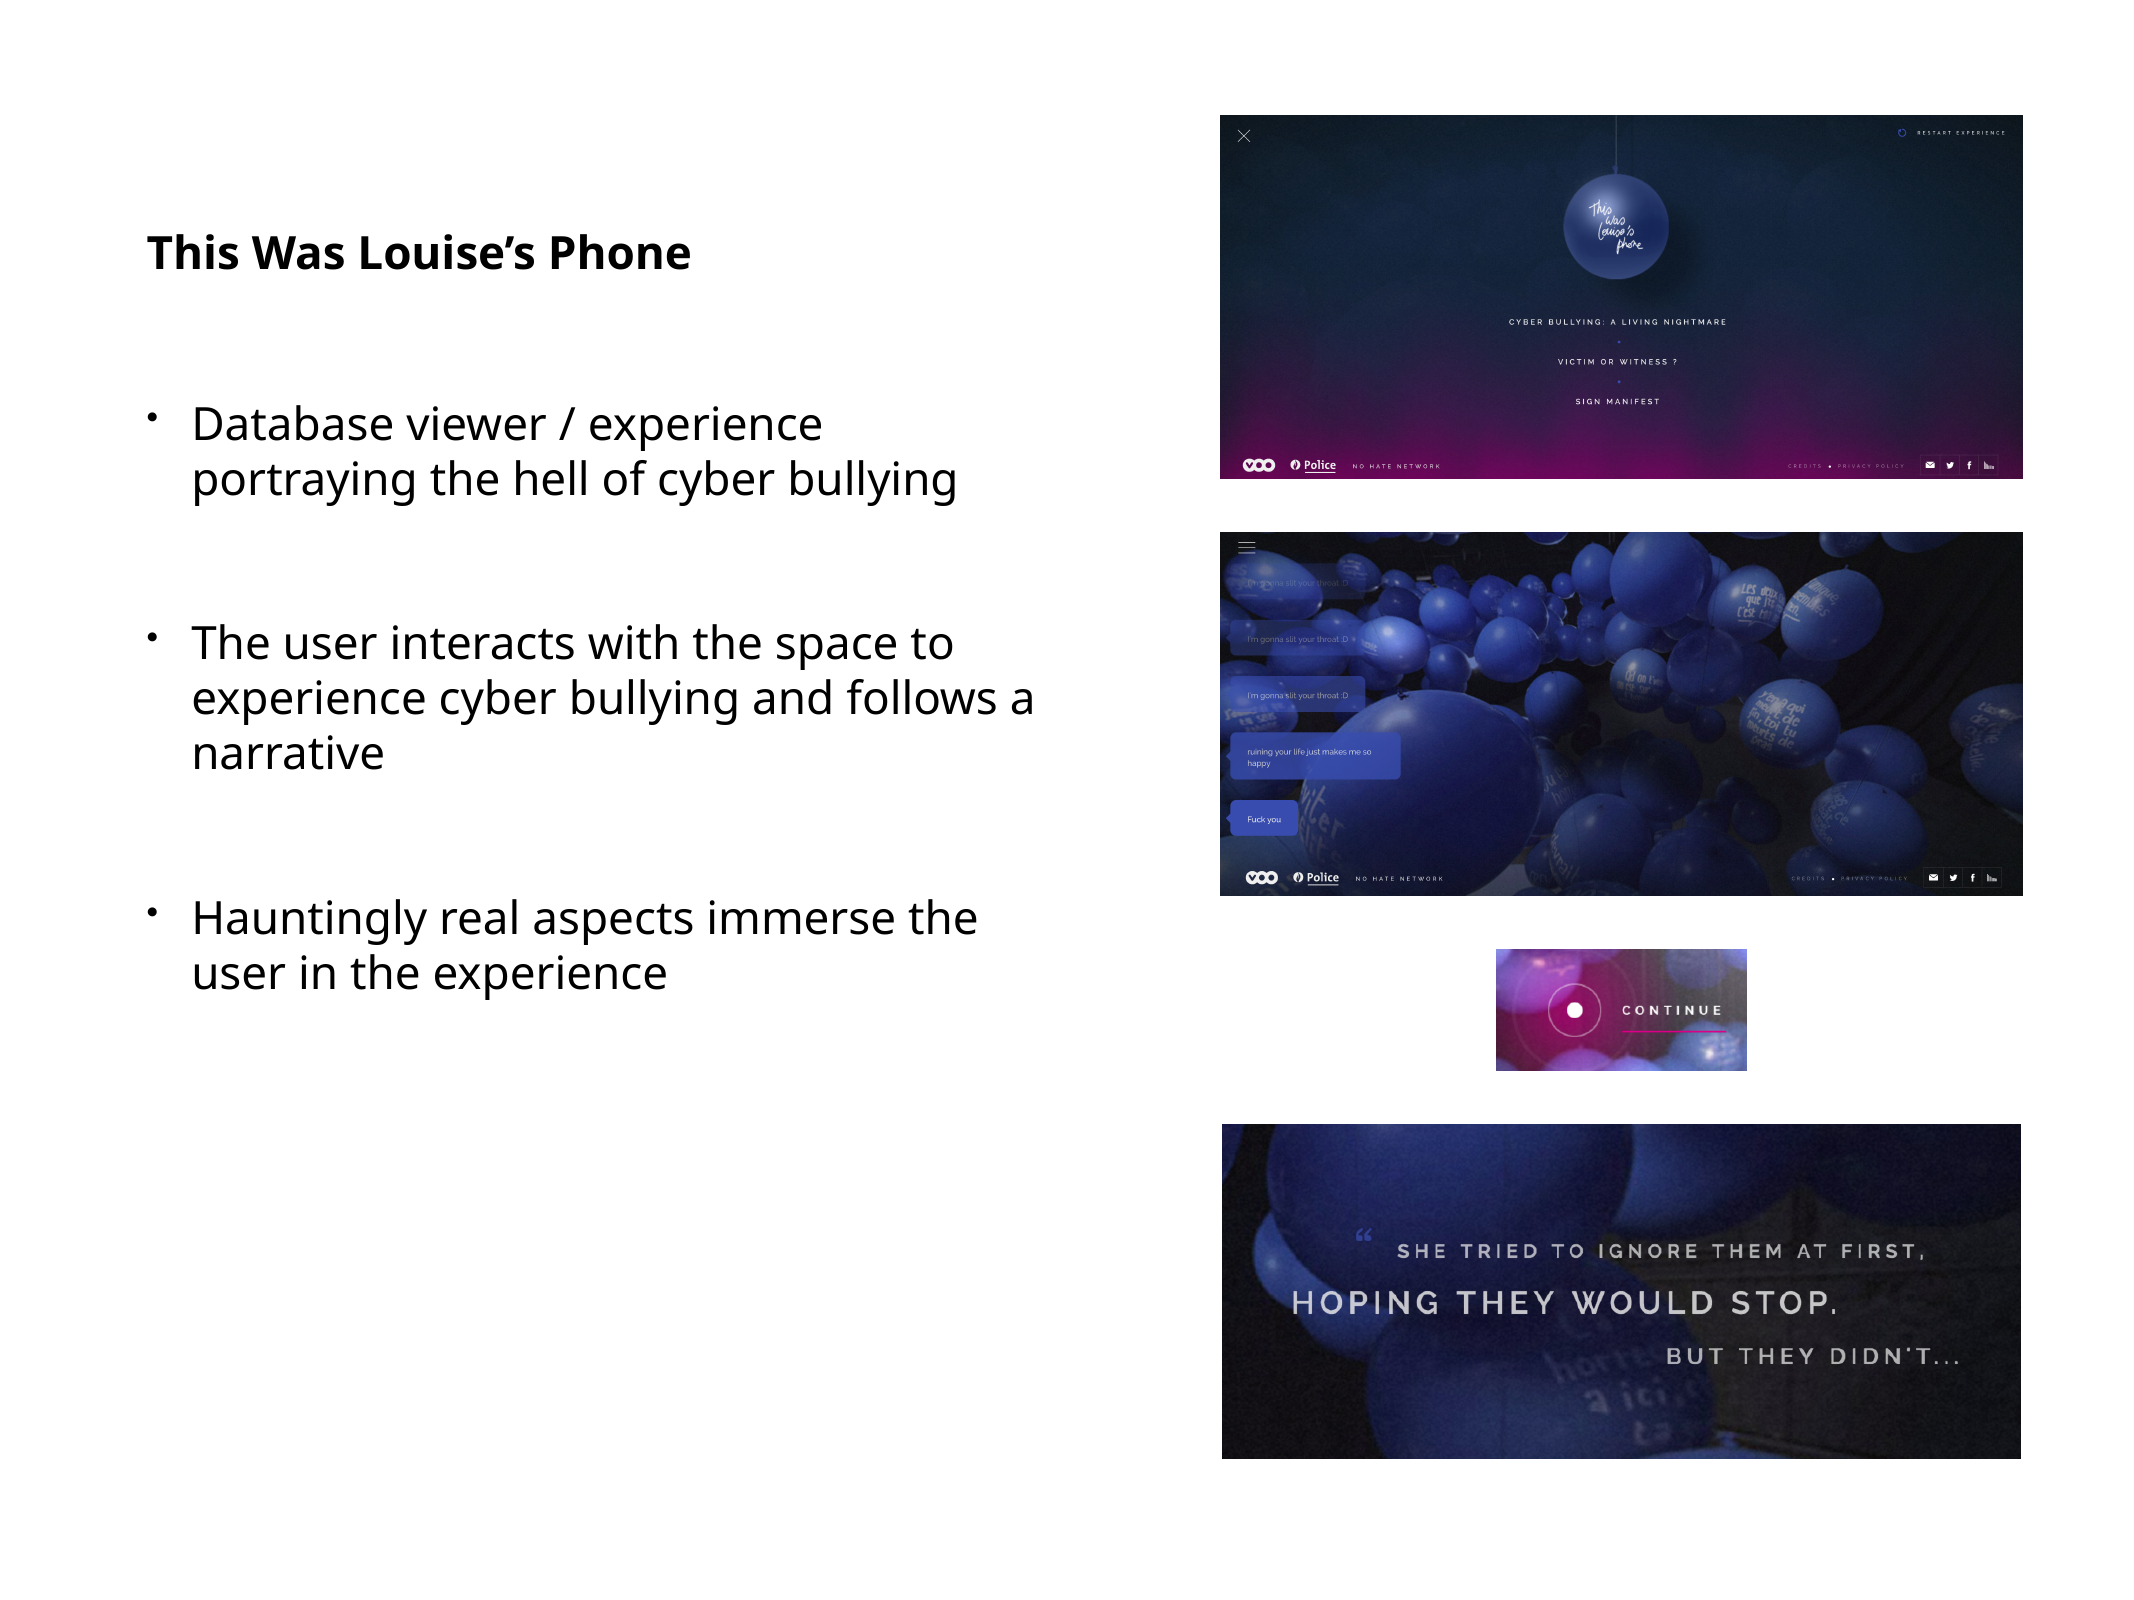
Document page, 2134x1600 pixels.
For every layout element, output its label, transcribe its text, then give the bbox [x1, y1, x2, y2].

text_box Database viewer / experience portraying the hell of cyber bullying The user interacts with the space to experience cyber bullying and follows a narrative Hauntingly real aspects immerse the user in the experience [146, 394, 1041, 1600]
picture [1220, 115, 2023, 479]
picture [1496, 948, 1747, 1071]
picture [1222, 1124, 2021, 1459]
picture [1220, 532, 2023, 896]
text_box This Was Louise’s Phone [146, 223, 1041, 337]
